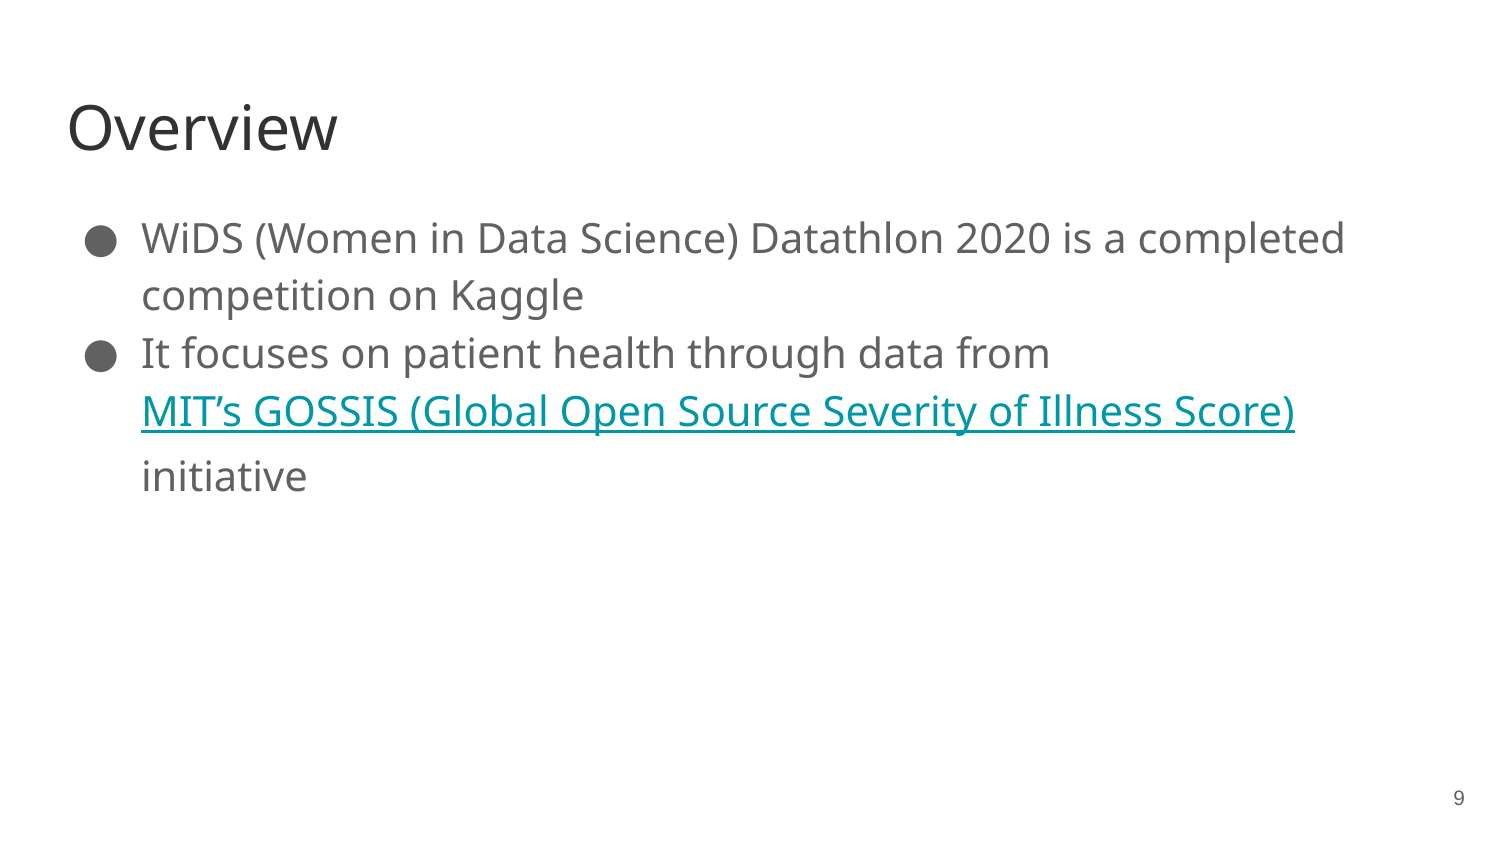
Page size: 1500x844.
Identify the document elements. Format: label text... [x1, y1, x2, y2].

title Overview [51, 72, 1449, 167]
list WiDS (Women in Data Science) Datathlon 2020 is a completed competition on Kaggle It focuses on patient health through data from MIT’s GOSSIS (Global Open Source Severity of Illness Score) initiative [51, 189, 1449, 750]
slide_number ‹#› [1389, 764, 1480, 830]
